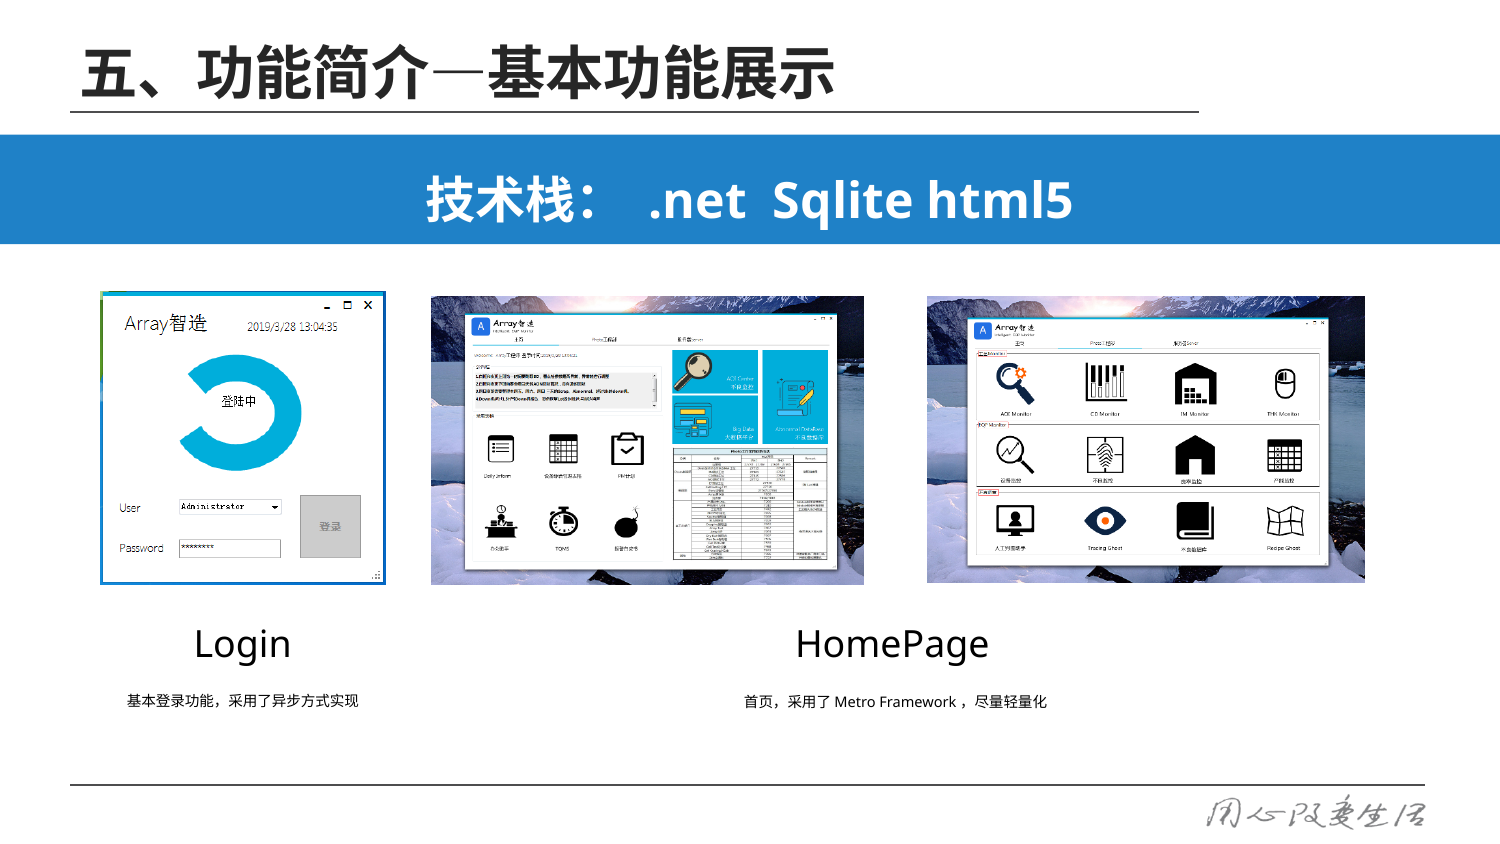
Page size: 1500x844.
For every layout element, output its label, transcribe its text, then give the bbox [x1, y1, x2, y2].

picture [926, 296, 1365, 583]
text_box HomePage [748, 623, 1037, 662]
text_box 首页，采用了Metro Framework，尽量轻量化 [693, 682, 1098, 722]
picture [1158, 731, 1471, 844]
picture [100, 291, 386, 585]
text_box Login [98, 623, 387, 662]
picture [430, 296, 864, 585]
text_box 五、功能简介—基本功能展示 [64, 34, 1081, 108]
text_box 基本登录功能，采用了异步方式实现 [40, 681, 446, 721]
text_box 技术栈： .net Sqlite html5 [0, 132, 1500, 246]
